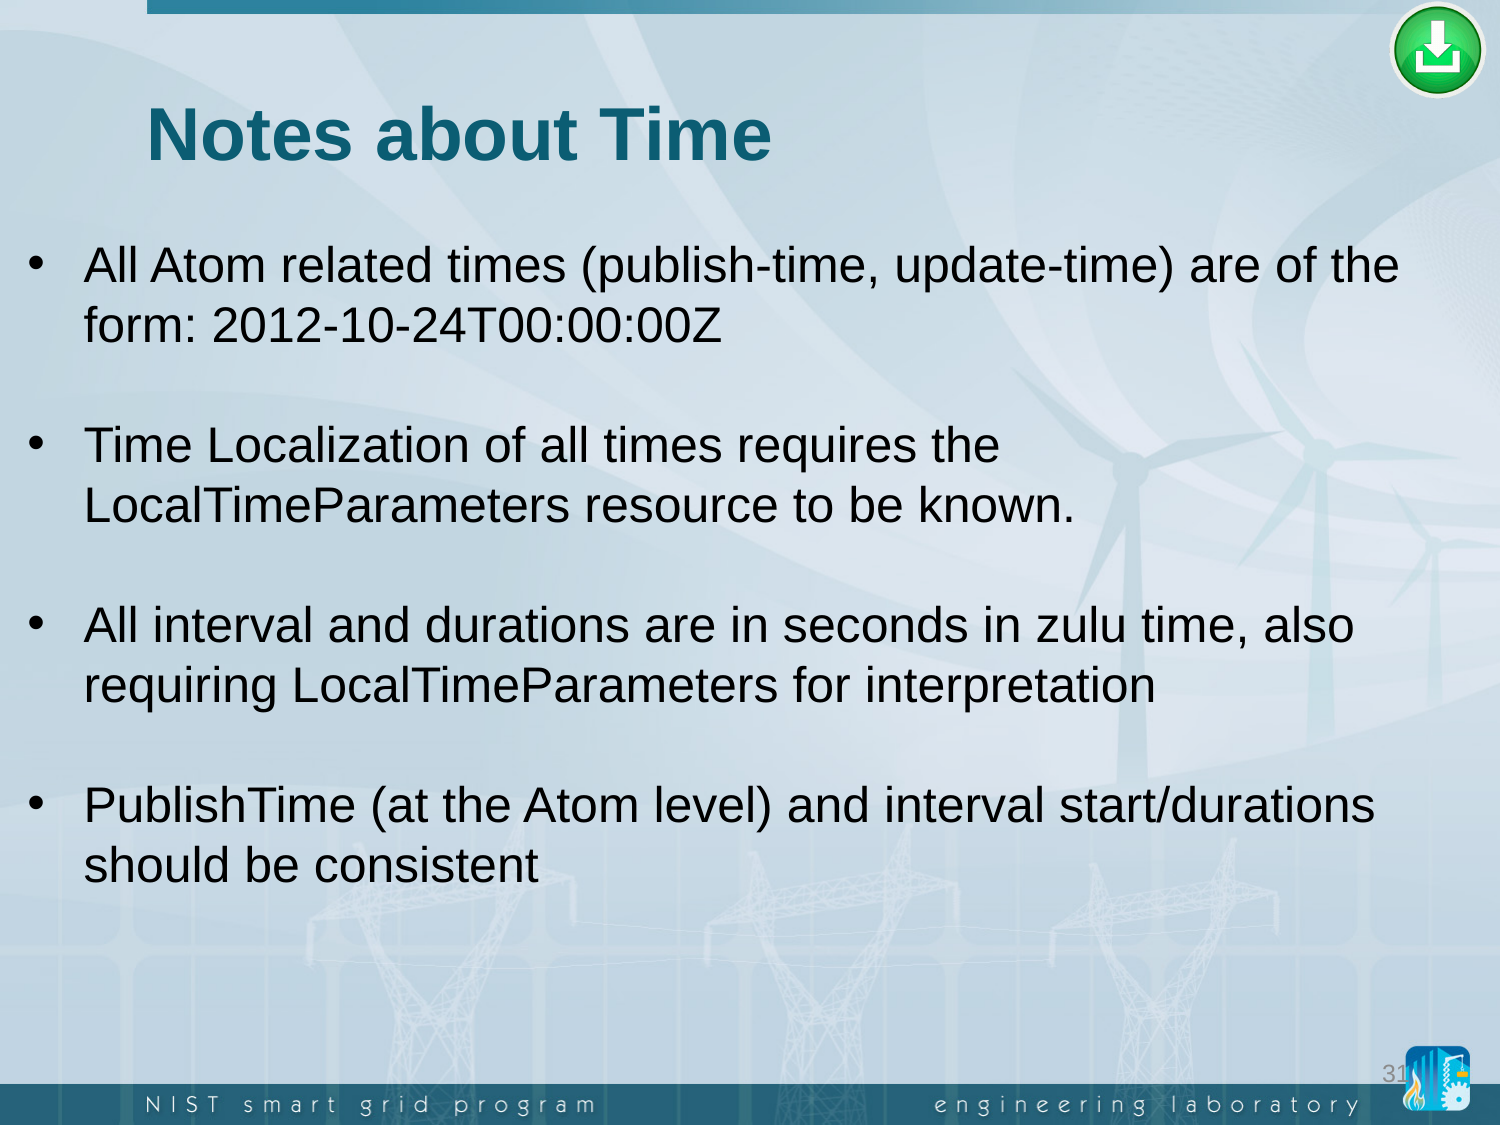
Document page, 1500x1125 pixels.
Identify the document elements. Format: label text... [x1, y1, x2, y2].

slide_number 31 [1074, 1042, 1425, 1103]
title Notes about Time [131, 36, 1441, 224]
text_box All Atom related times (publish-time, update-time) are of the form: 2012-10-24T00:00:00Z Time Localization of all times requires the LocalTimeParameters resource to be known. All interval and durations are in seconds in zulu time, also requiring LocalTimeParameters for interpretation PublishTime (at the Atom level) and interval start/durations should be consistent [12, 224, 1500, 900]
picture [0, 0, 1500, 1125]
